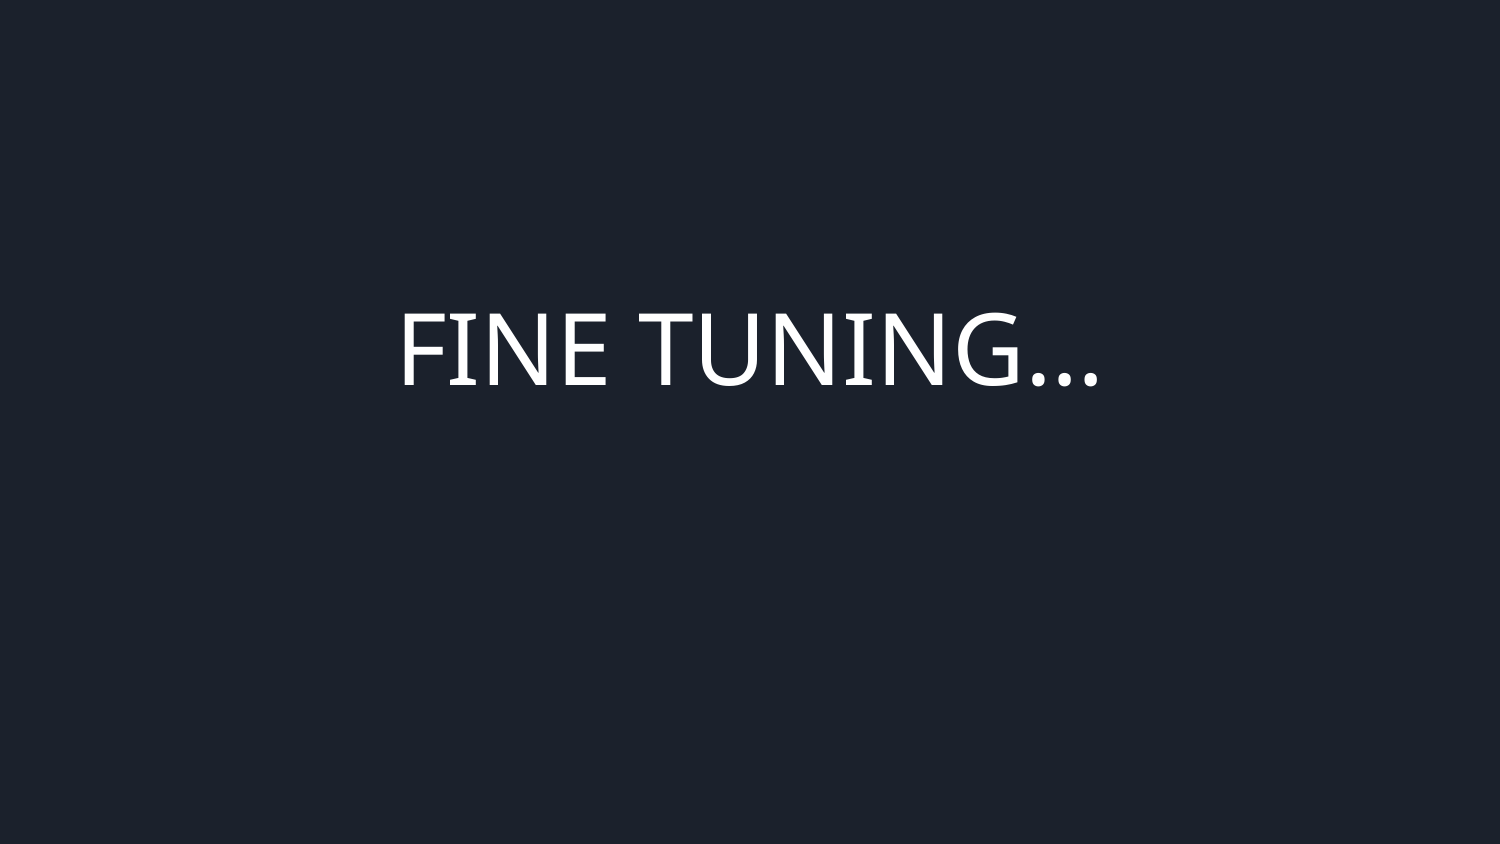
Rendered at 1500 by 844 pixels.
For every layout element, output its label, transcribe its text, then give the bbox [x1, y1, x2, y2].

text_box FINE TUNING… [0, 270, 1500, 421]
